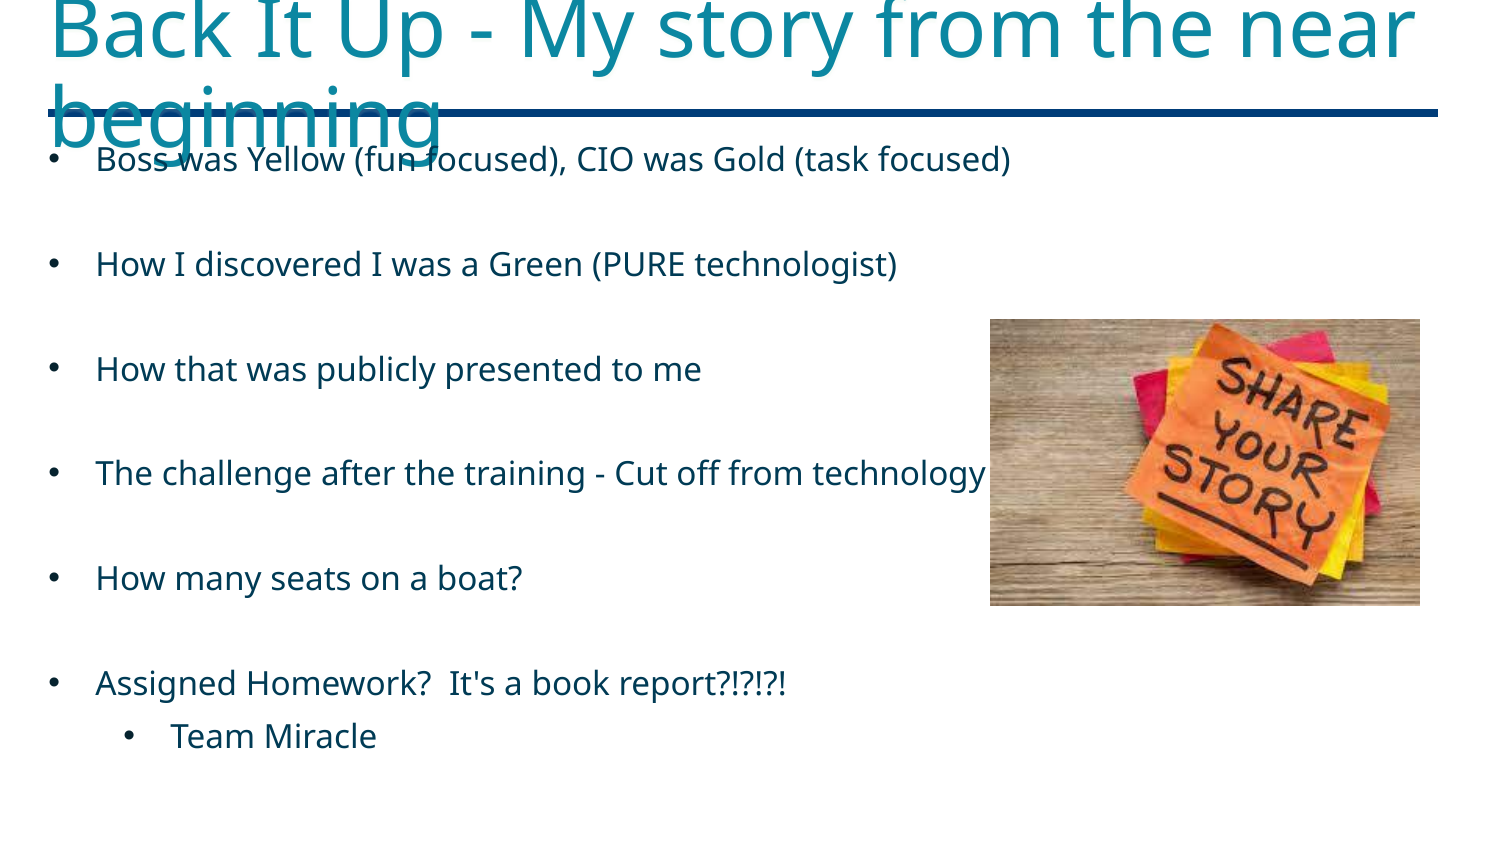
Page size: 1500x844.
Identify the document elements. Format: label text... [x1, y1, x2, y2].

list Boss was Yellow (fun focused), CIO was Gold (task focused) How I discovered I was a Green (PURE technologist) How that was publicly presented to me The challenge after the training - Cut off from technology How many seats on a boat? Assigned Homework? It's a book report?!?!?! Team Miracle [48, 137, 1439, 705]
title Back It Up - My story from the near beginning [48, 55, 1439, 97]
picture [989, 319, 1421, 606]
